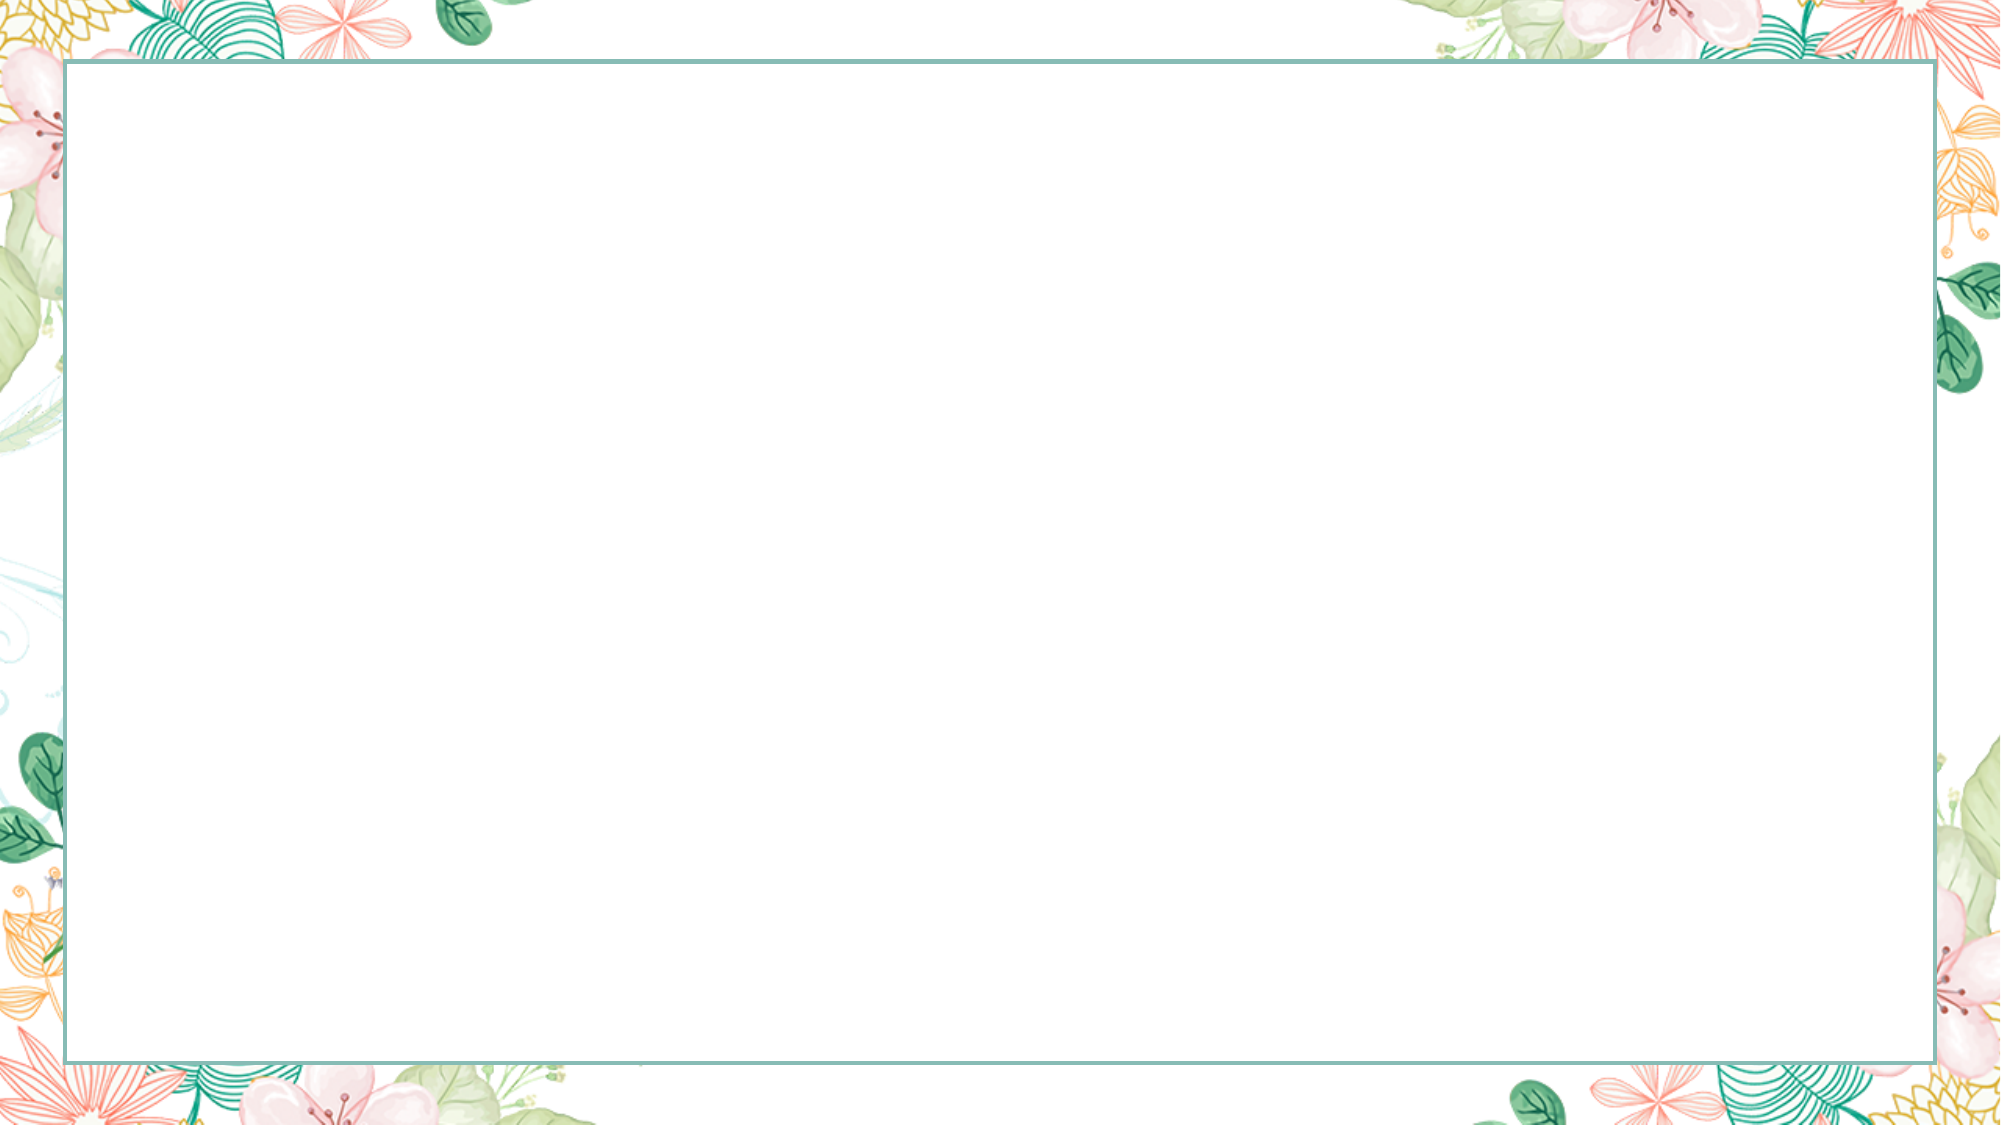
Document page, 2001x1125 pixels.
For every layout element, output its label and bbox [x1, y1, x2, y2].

text_box [64, 61, 1936, 1064]
picture [0, 0, 2001, 1125]
